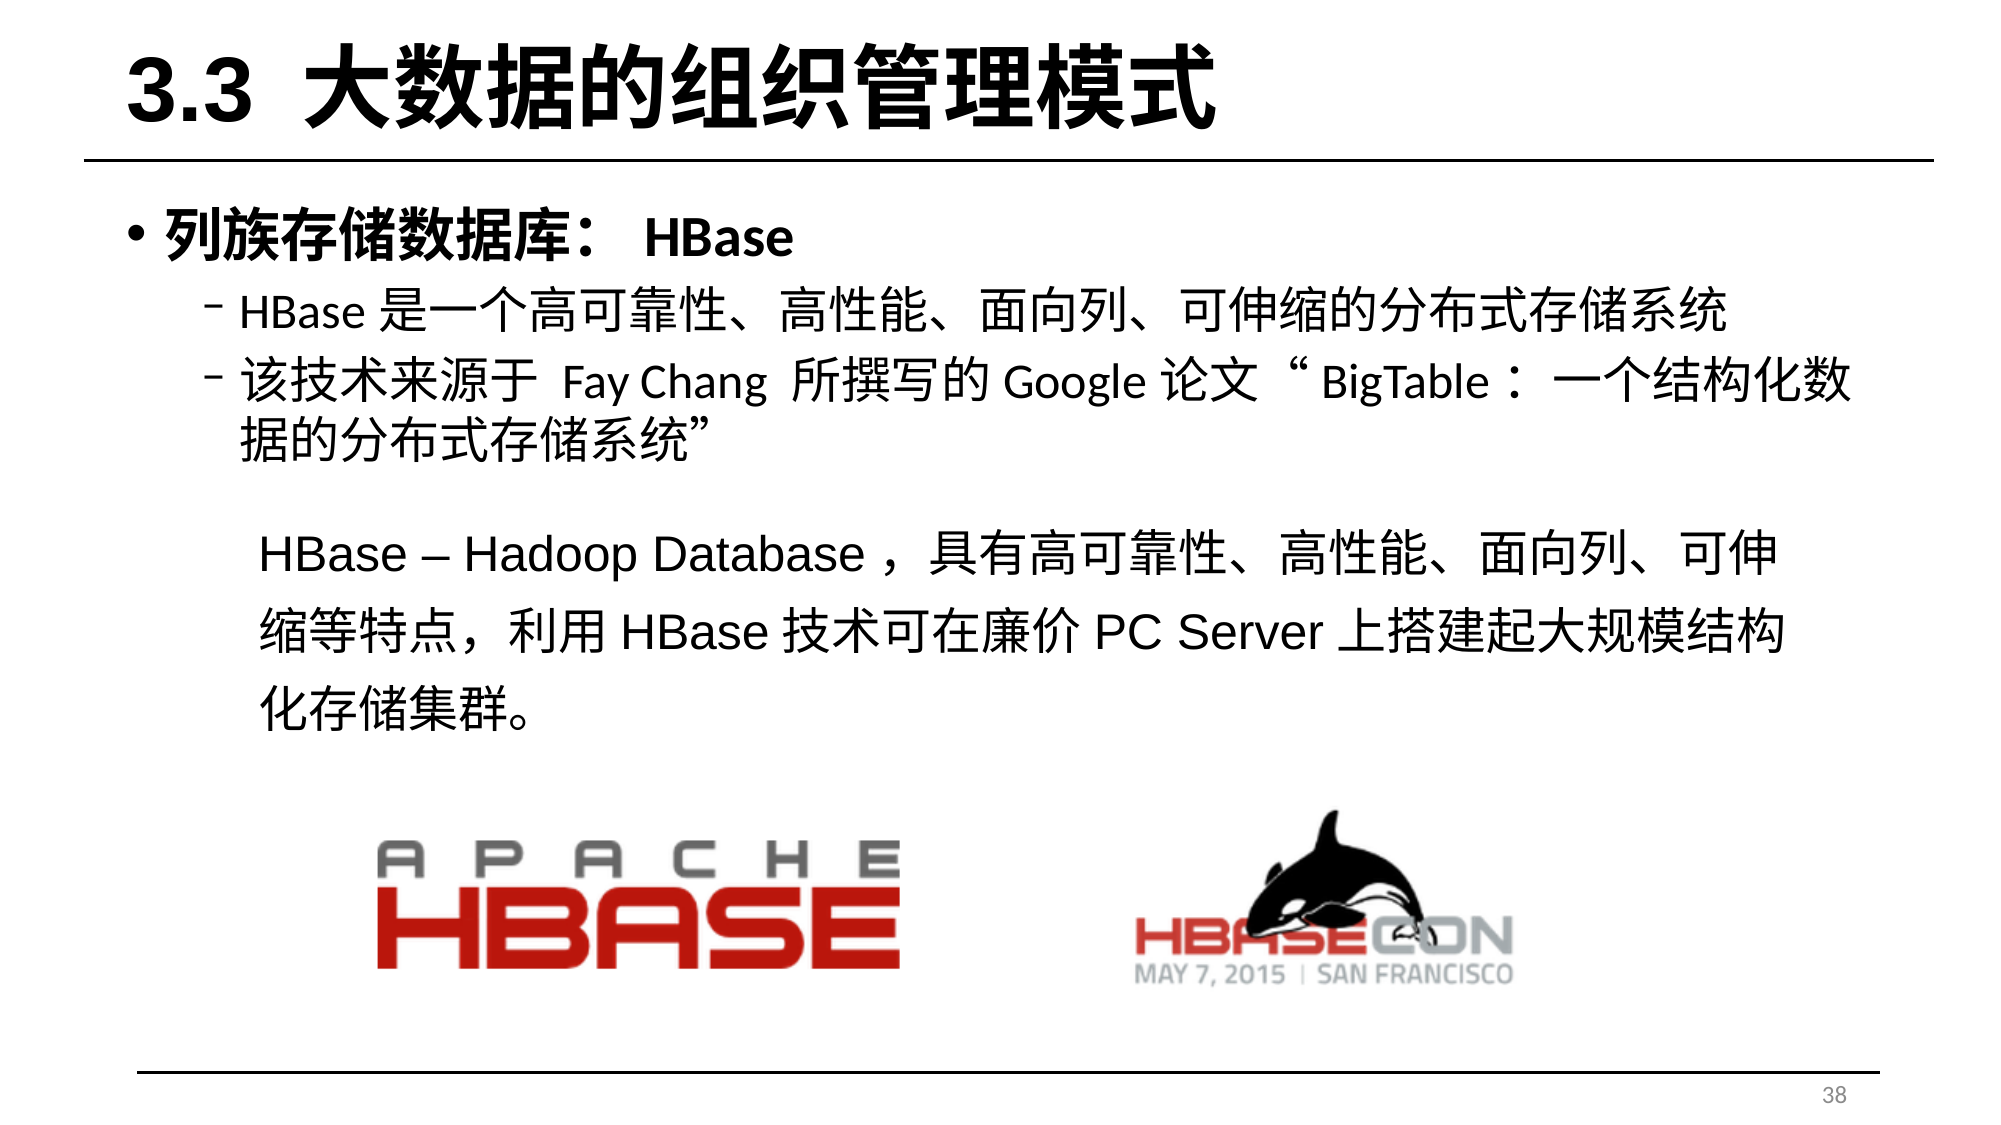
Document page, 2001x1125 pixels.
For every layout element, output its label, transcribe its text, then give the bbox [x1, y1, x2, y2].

picture [317, 800, 975, 1016]
picture [1040, 767, 1590, 1018]
slide_number 38 [1412, 1063, 1863, 1124]
text_box HBase – Hadoop Database，具有高可靠性、高性能、面向列、可伸缩等特点，利用HBase技术可在廉价PC Server上搭建起大规模结构化存储集群。 [243, 496, 1839, 745]
list 列族存储数据库：HBase HBase是一个高可靠性、高性能、面向列、可伸缩的分布式存储系统 该技术来源于 Fay Chang 所撰写的Google论文“BigTable：一个结构化数据的分布式存储系统” [111, 190, 1905, 641]
title 3.3 大数据的组织管理模式 [111, 22, 1905, 161]
